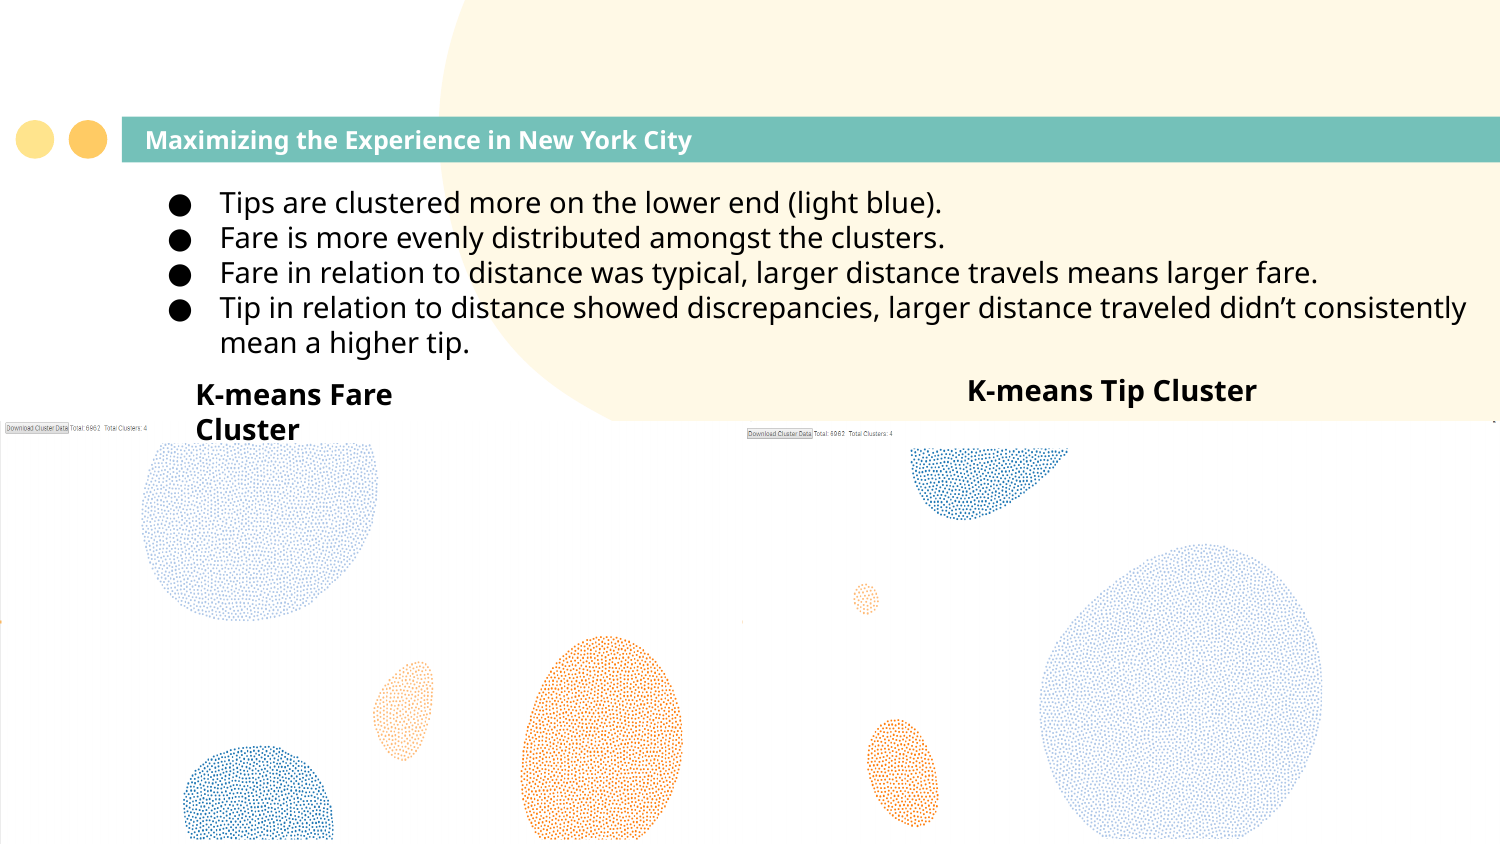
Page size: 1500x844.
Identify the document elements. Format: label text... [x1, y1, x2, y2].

text_box Tips are clustered more on the lower end (light blue). Fare is more evenly distributed amongst the clusters. Fare in relation to distance was typical, larger distance travels means larger fare. Tip in relation to distance showed discrepancies, larger distance traveled didn’t consistently mean a higher tip. [129, 169, 1500, 353]
title Maximizing the Experience in New York City [129, 118, 952, 169]
text_box K-means Tip Cluster [951, 357, 1385, 418]
picture [0, 421, 1500, 844]
text_box K-means Fare Cluster [180, 361, 482, 414]
